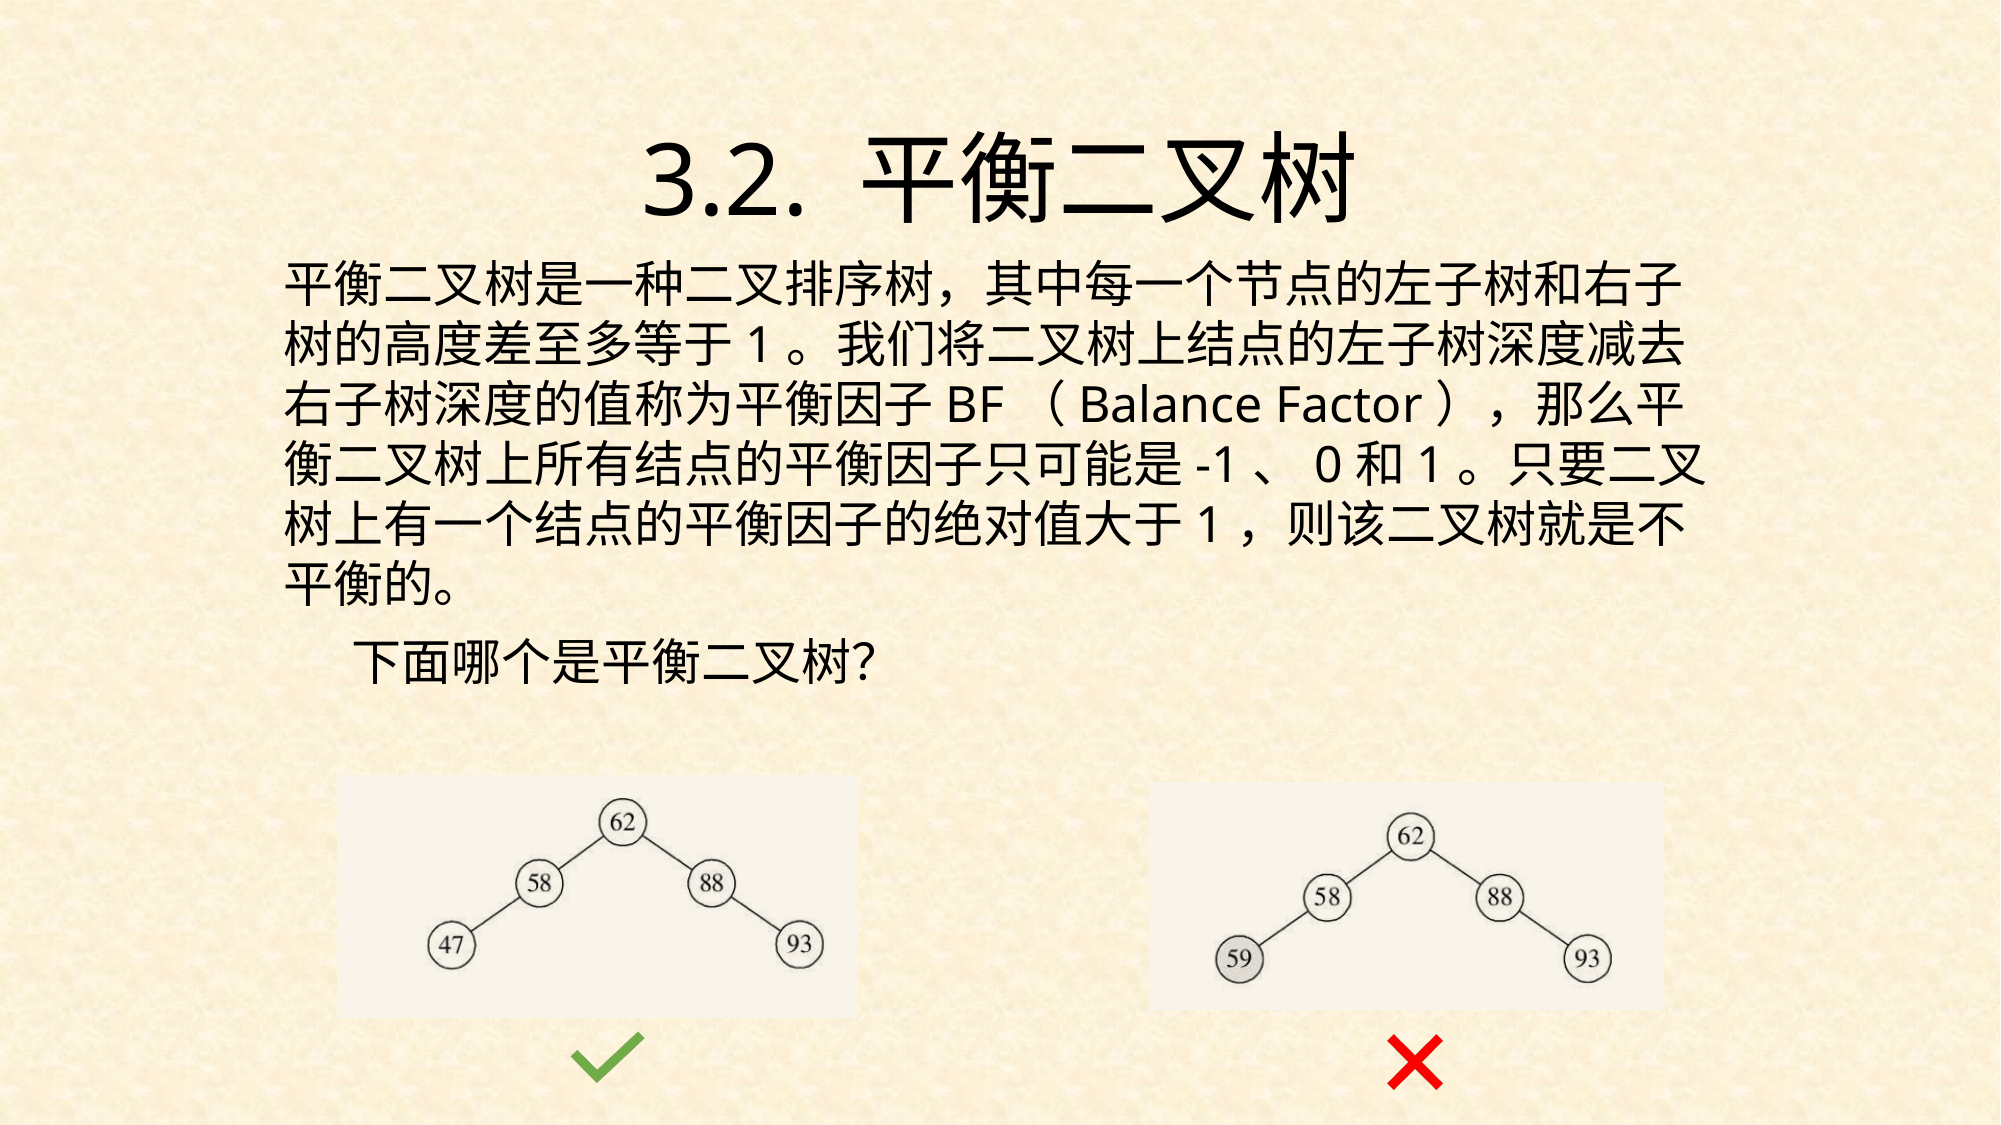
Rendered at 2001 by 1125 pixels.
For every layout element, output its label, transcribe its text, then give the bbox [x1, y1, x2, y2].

picture [0, 0, 2001, 1125]
text_box 平衡二叉树是一种二叉排序树，其中每一个节点的左子树和右子树的高度差至多等于1。我们将二叉树上结点的左子树深度减去右子树深度的值称为平衡因子BF（Balance Factor），那么平衡二叉树上所有结点的平衡因子只可能是-1、0和1。只要二叉树上有一个结点的平衡因子的绝对值大于1，则该二叉树就是不平衡的。 [269, 245, 1731, 621]
text_box 3.2. 平衡二叉树 [336, 107, 1663, 243]
text_box 下面哪个是平衡二叉树？ [336, 622, 878, 698]
